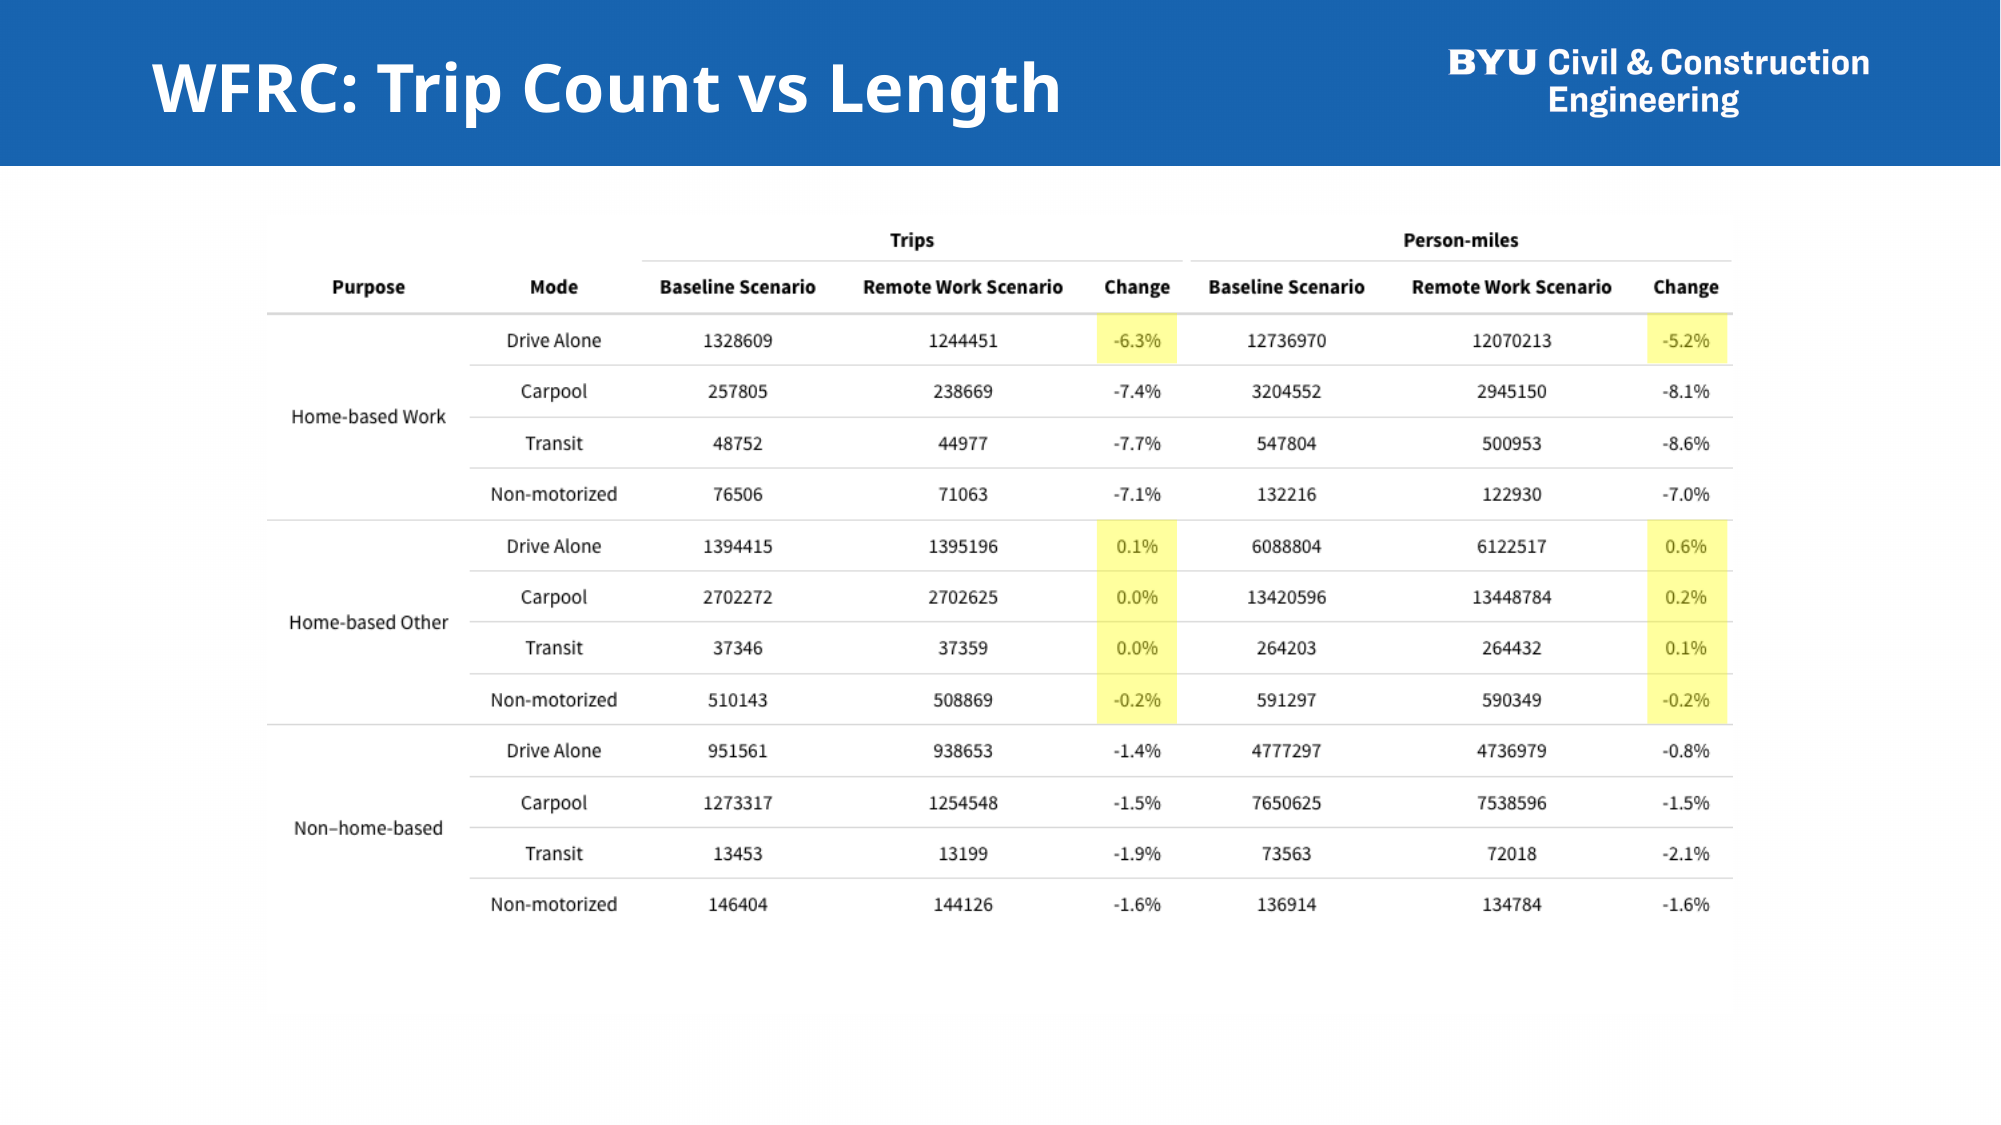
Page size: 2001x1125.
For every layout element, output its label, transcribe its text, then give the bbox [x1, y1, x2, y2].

picture [0, 0, 2001, 1125]
title WFRC: Trip Count vs Length [137, 45, 1469, 137]
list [267, 214, 1733, 1014]
